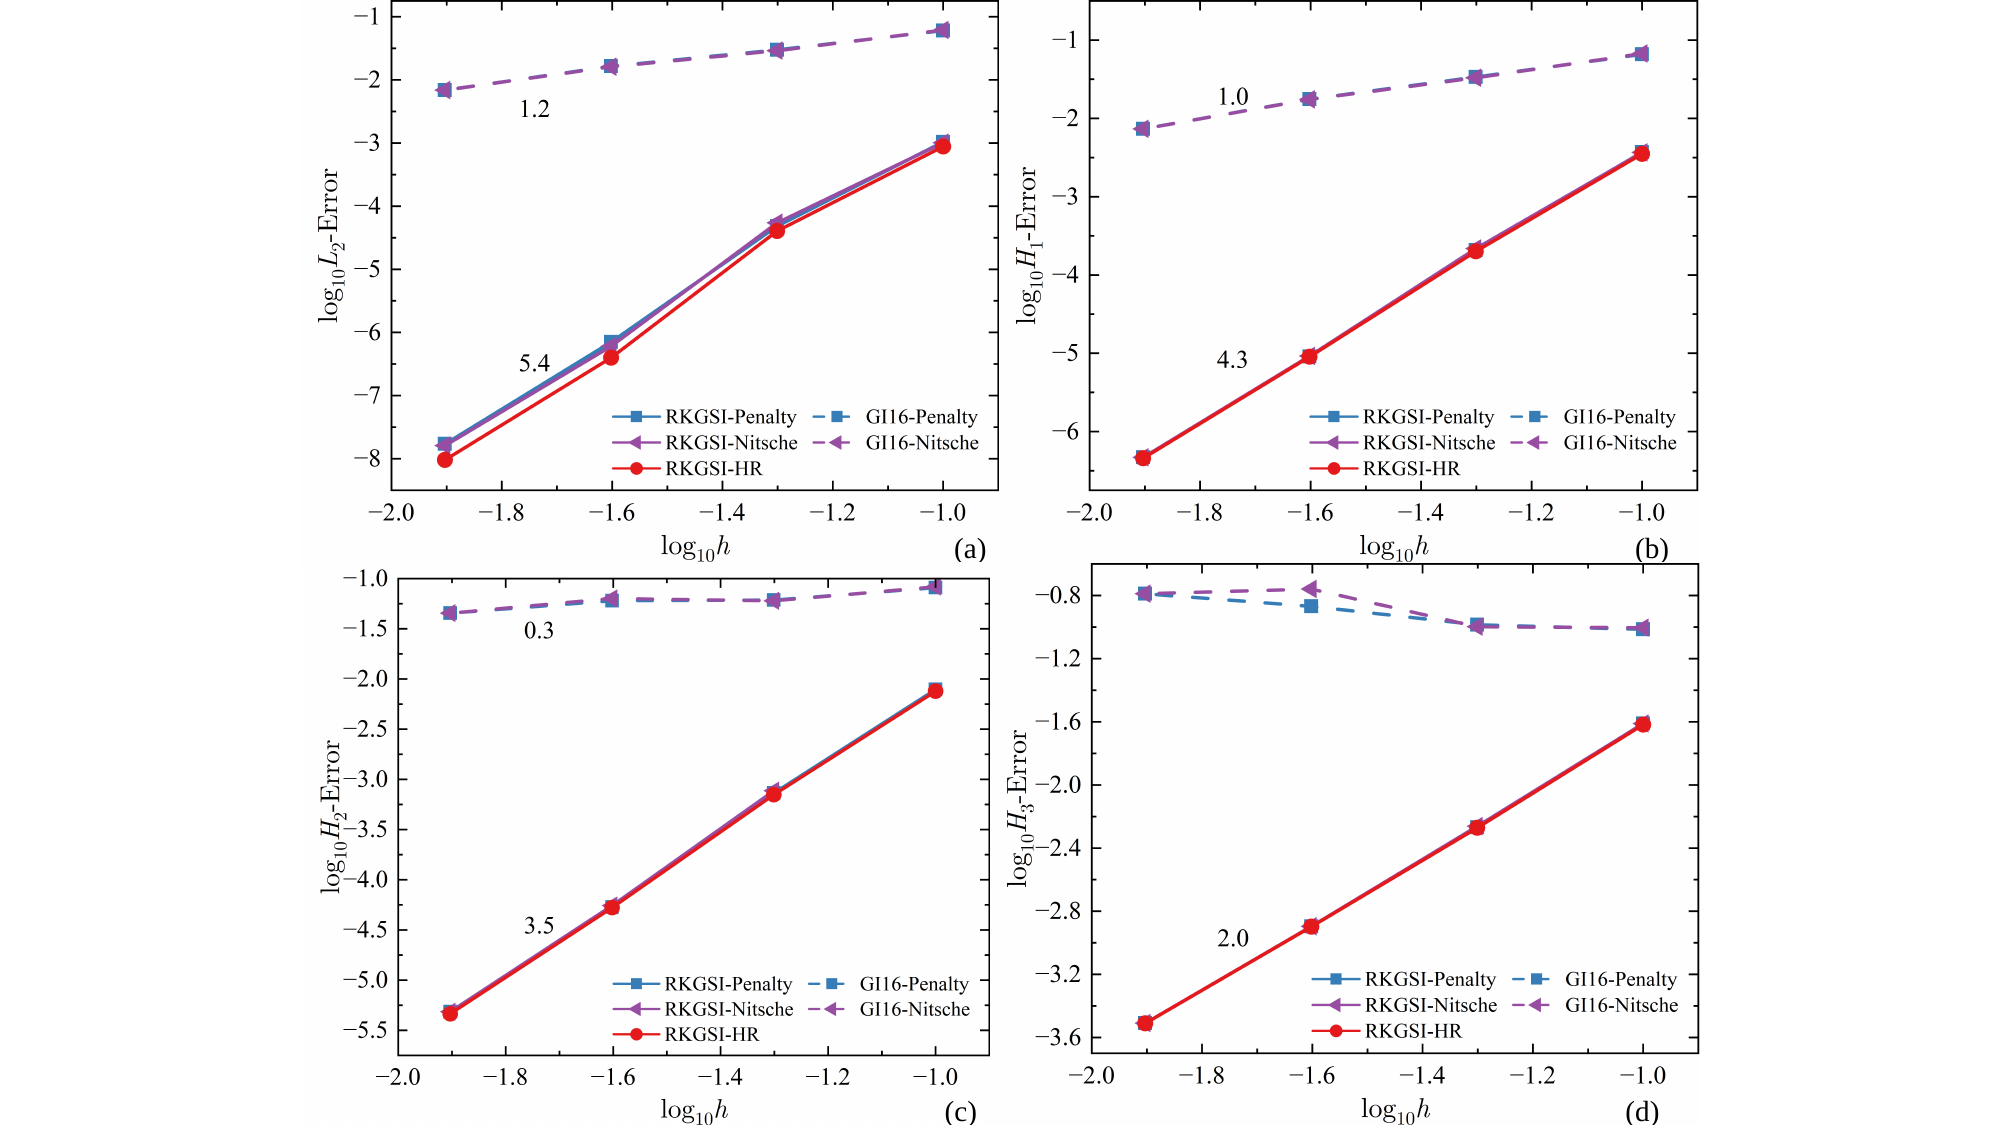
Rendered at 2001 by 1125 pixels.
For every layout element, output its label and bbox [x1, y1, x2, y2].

text_box [301, 0, 1700, 1125]
